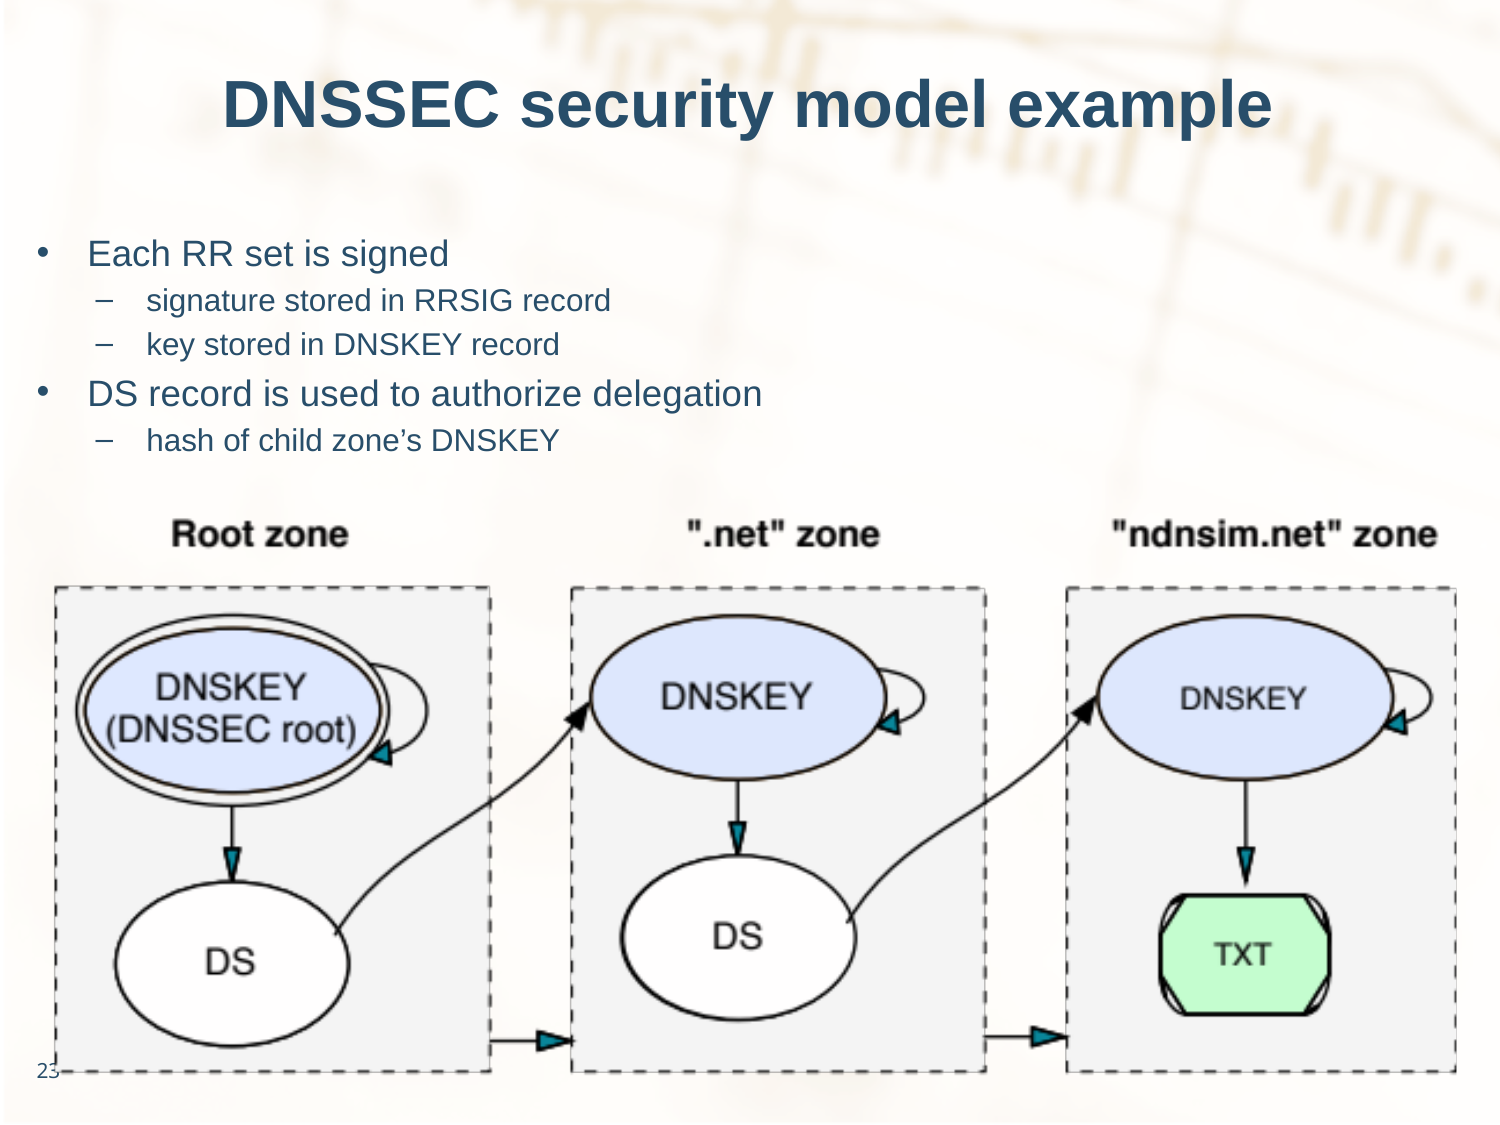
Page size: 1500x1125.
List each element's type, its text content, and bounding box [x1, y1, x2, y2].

picture [0, 0, 1500, 1125]
list Each RR set is signed signature stored in RRSIG record key stored in DNSKEY record DS record is used to authorize delegation hash of child zone’s DNSKEY [21, 222, 1476, 557]
slide_number 23 [21, 1042, 110, 1102]
title DNSSEC security model example [21, 3, 1476, 200]
